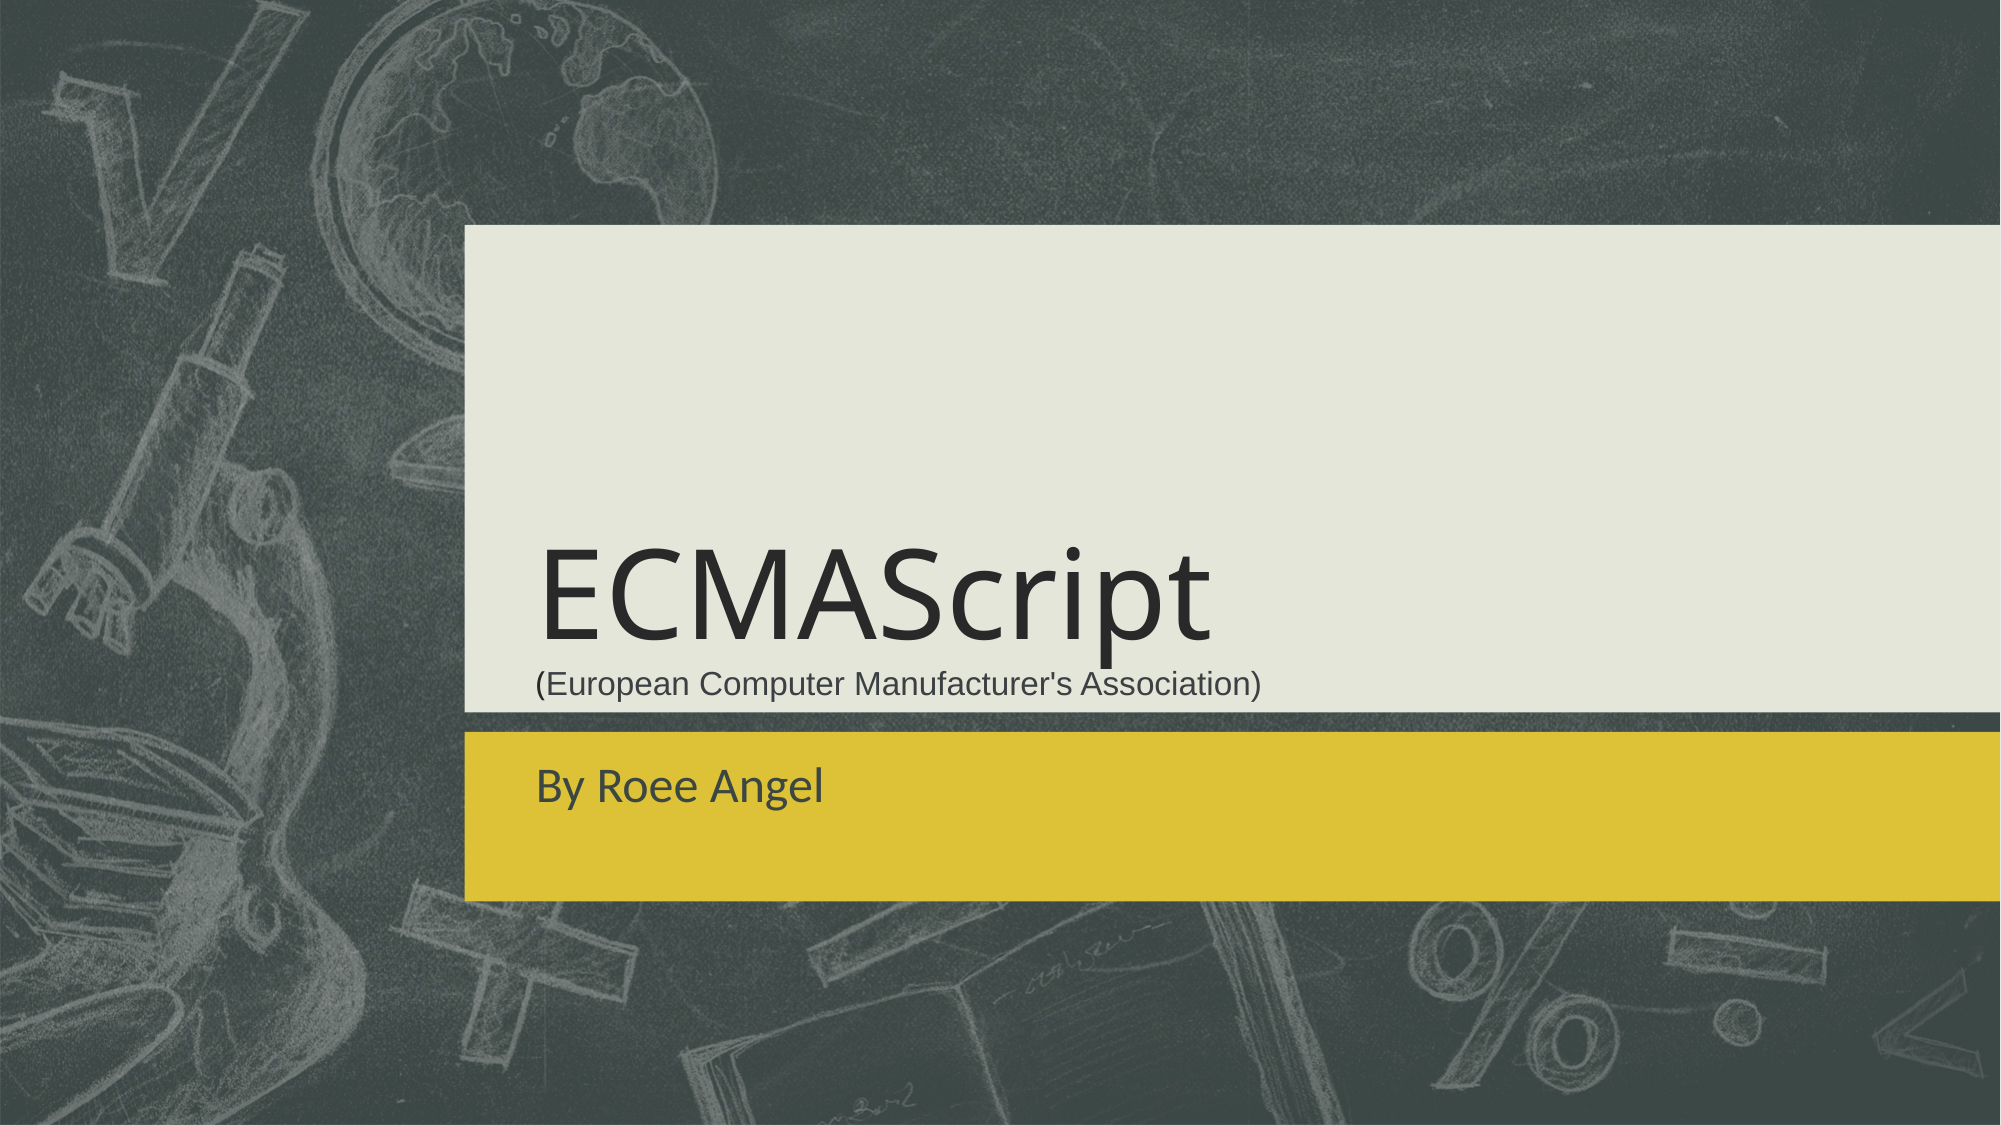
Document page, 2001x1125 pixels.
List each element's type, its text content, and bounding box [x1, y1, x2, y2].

picture [0, 0, 2001, 1125]
subtitle By Roee Angel [520, 744, 1916, 887]
title ECMAScript (European Computer Manufacturer's Association) [520, 318, 1916, 711]
